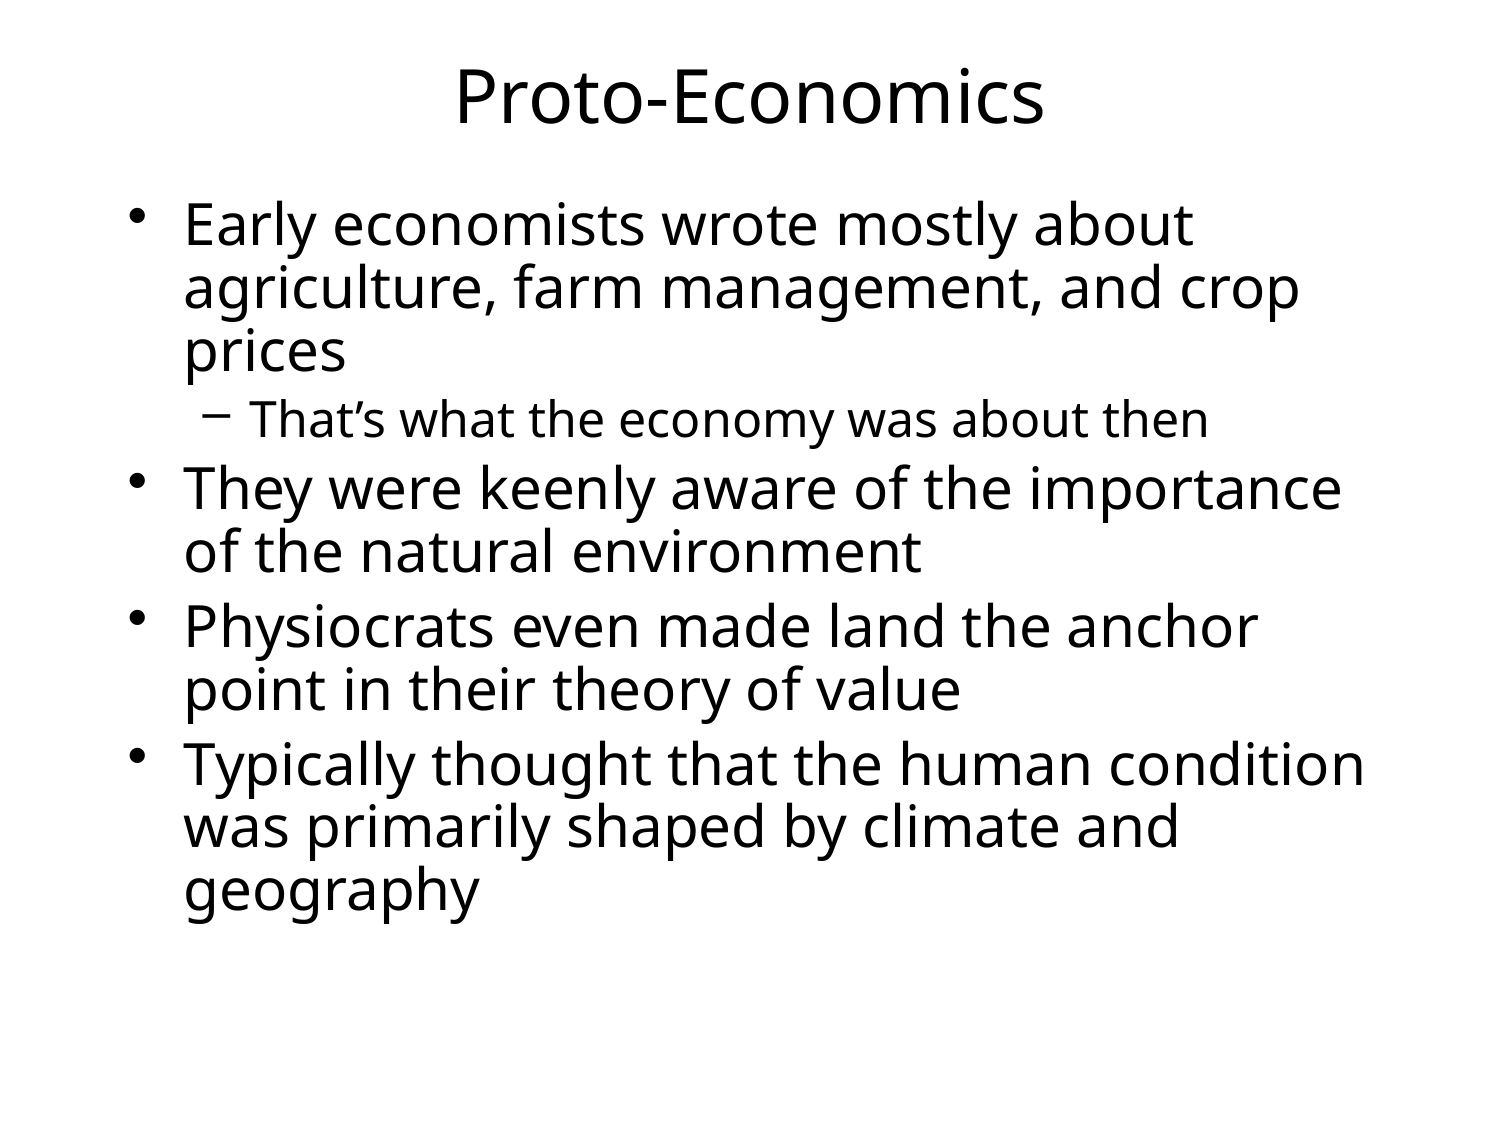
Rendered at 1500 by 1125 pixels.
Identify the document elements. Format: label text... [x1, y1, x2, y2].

title Proto-Economics [112, 0, 1388, 187]
list Early economists wrote mostly about agriculture, farm management, and crop prices That’s what the economy was about then They were keenly aware of the importance of the natural environment Physiocrats even made land the anchor point in their theory of value Typically thought that the human condition was primarily shaped by climate and geography [112, 187, 1400, 863]
